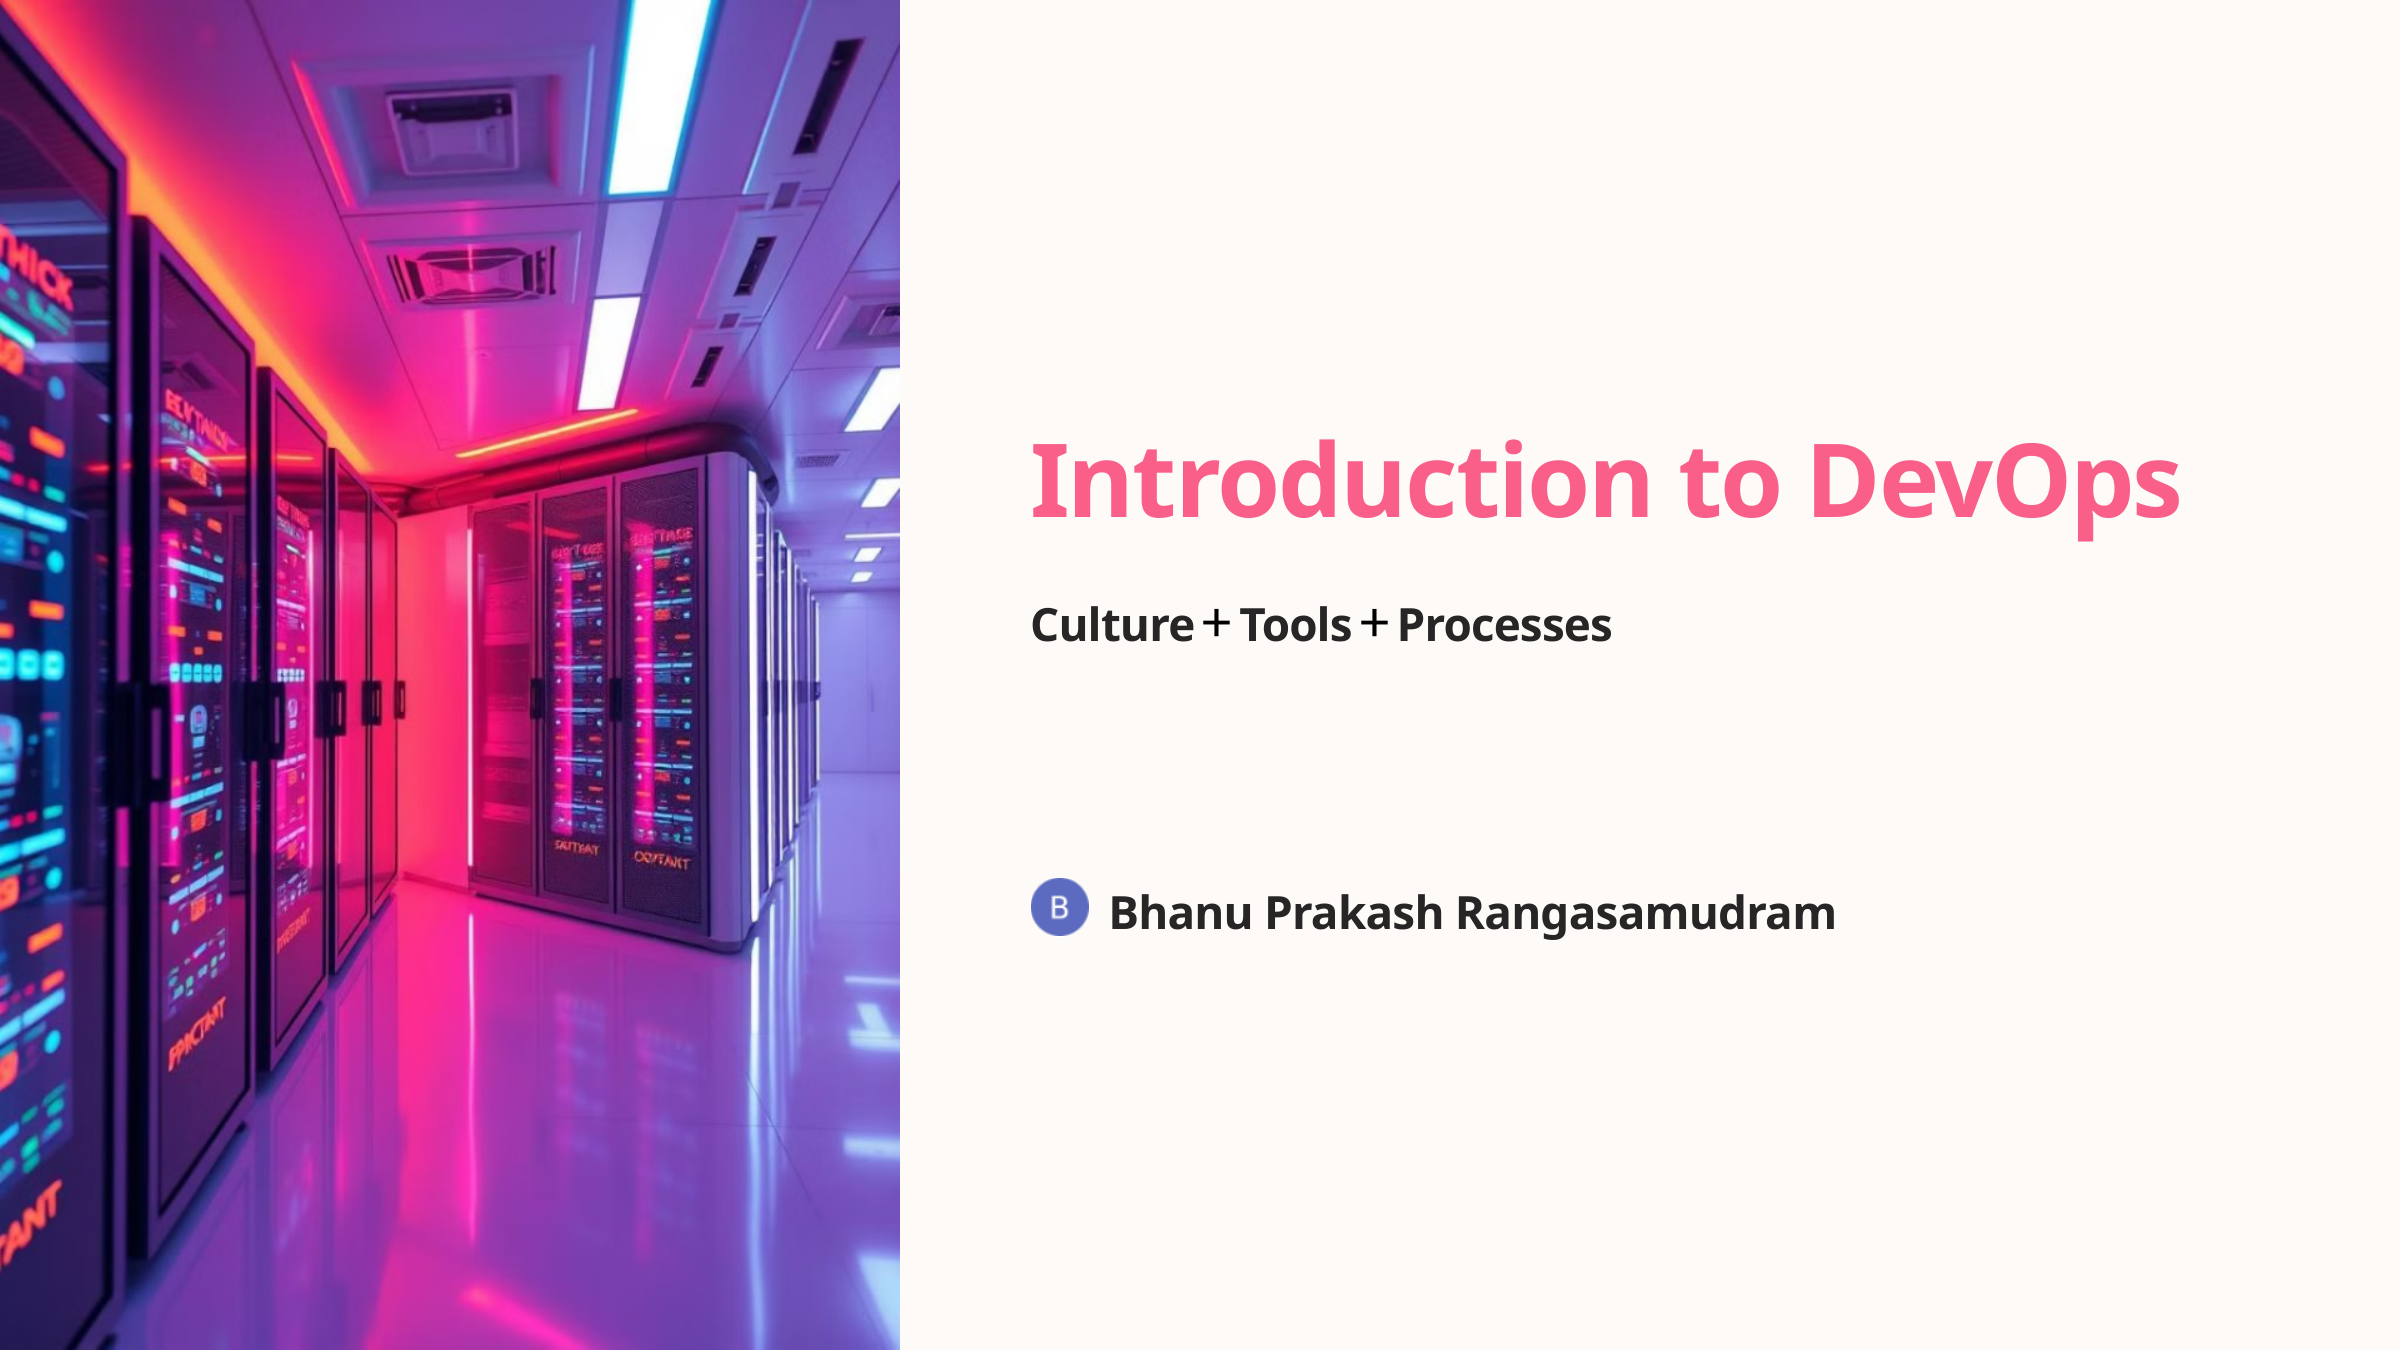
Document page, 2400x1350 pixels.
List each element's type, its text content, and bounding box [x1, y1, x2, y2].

text_box Culture + Tools + Processes [1030, 594, 2270, 833]
text_box Bhanu Prakash Rangasamudram [1108, 874, 1504, 940]
picture [0, 0, 900, 1350]
picture [1031, 878, 1089, 936]
text_box Introduction to DevOps [1030, 410, 2088, 539]
